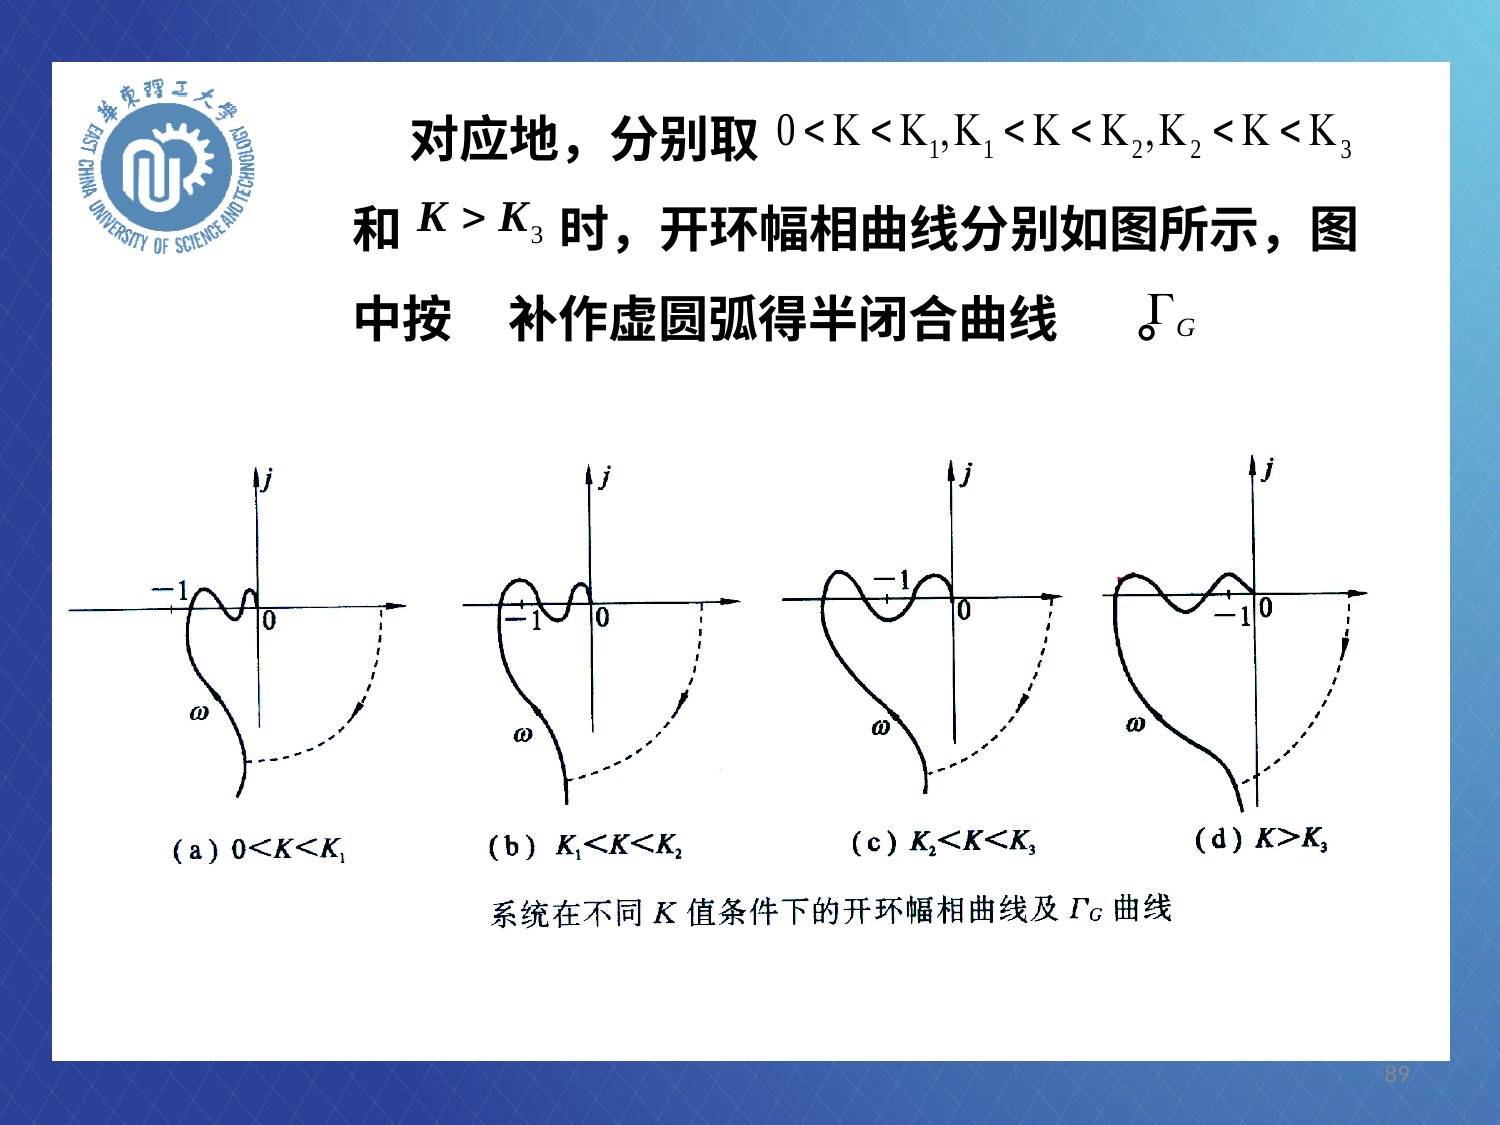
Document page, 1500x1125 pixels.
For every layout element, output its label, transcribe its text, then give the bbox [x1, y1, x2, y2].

picture [0, 0, 1500, 1125]
list 对应地，分别取 和 时，开环幅相曲线分别如图所示，图中按 补作虚圆弧得半闭合曲线 。 [281, 70, 1391, 362]
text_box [513, 290, 557, 341]
slide_number 89 [1074, 1042, 1425, 1103]
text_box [1139, 278, 1206, 348]
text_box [407, 187, 553, 254]
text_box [773, 101, 1356, 165]
